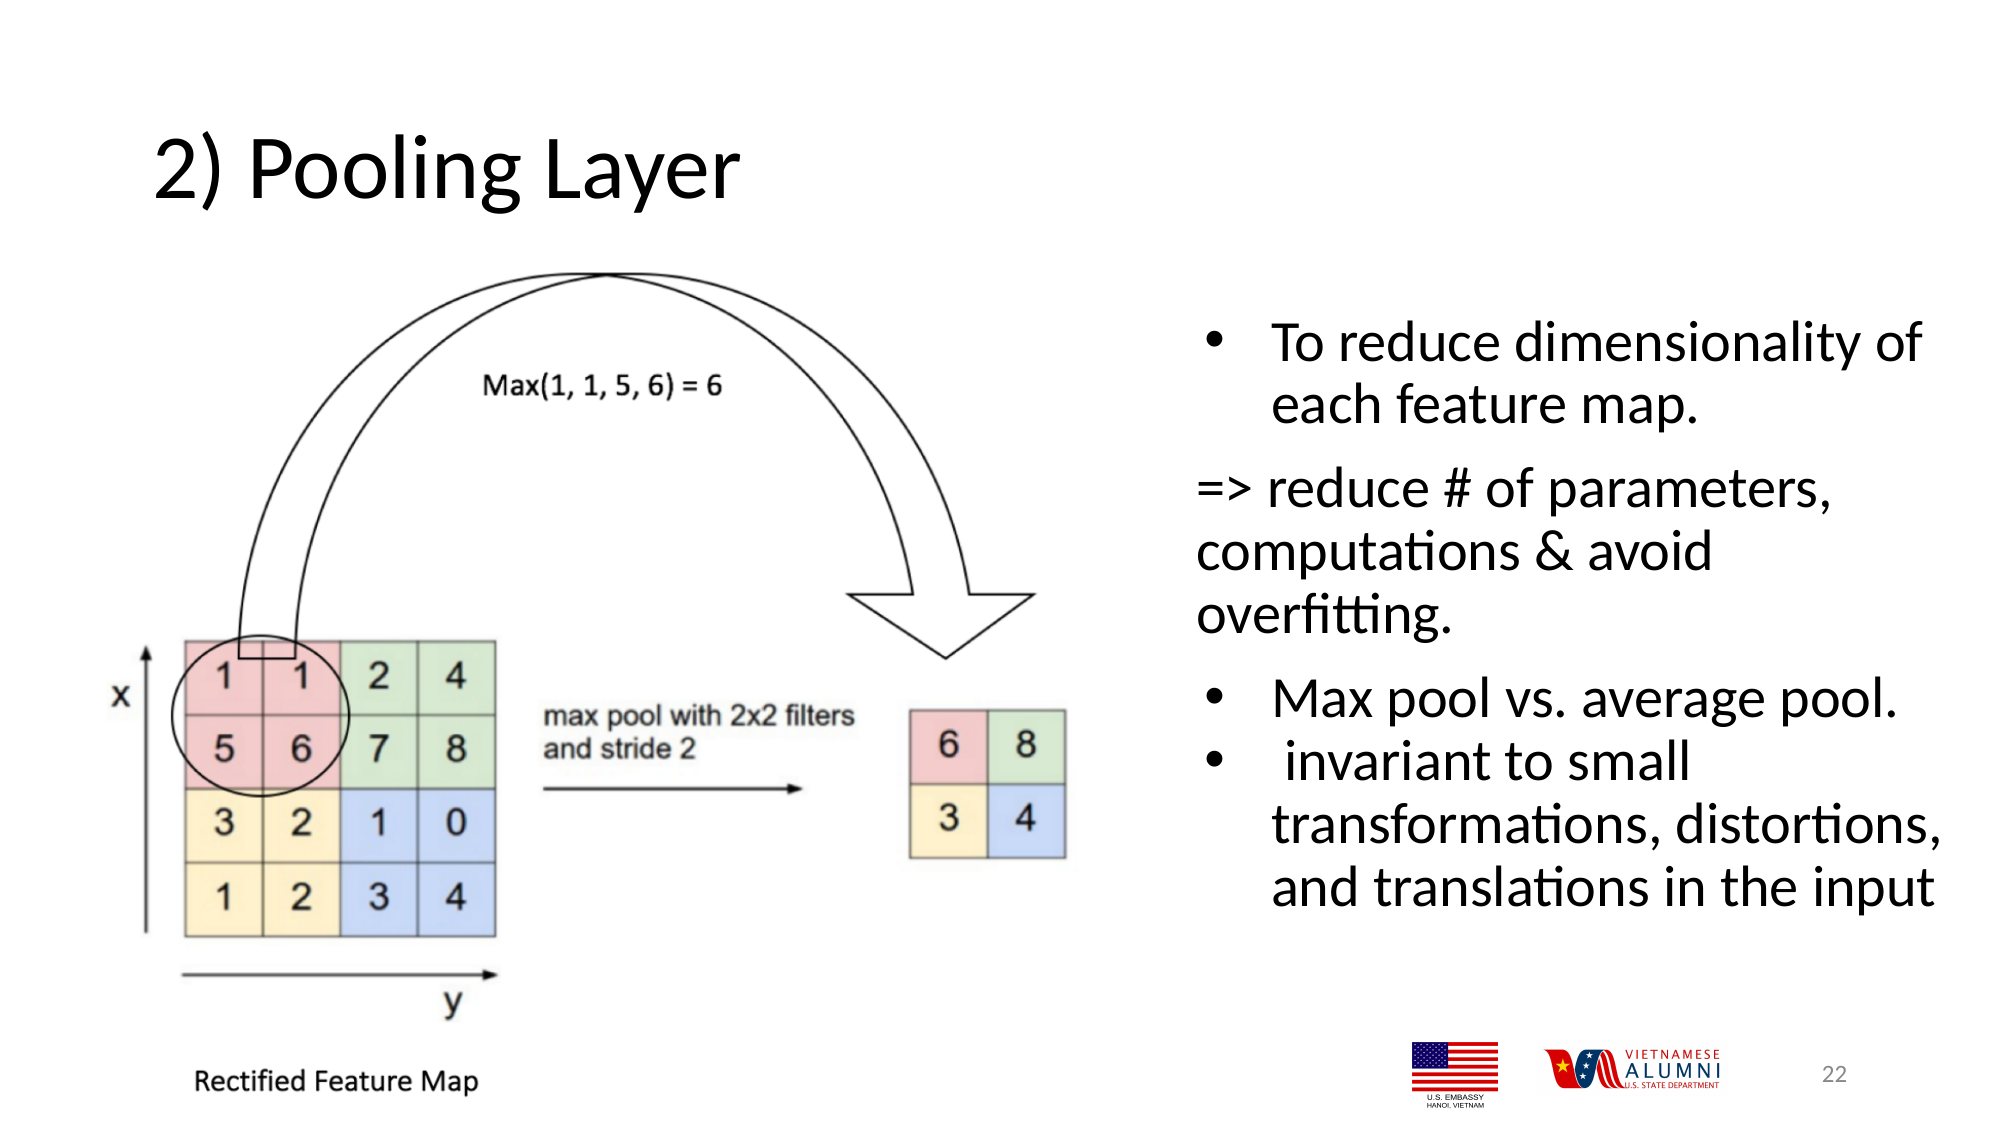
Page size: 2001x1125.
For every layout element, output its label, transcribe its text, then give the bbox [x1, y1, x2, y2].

picture [1412, 1103, 1498, 1113]
list To reduce dimensionality of each feature map. => reduce # of parameters, computations & avoid overfitting. Max pool vs. average pool. invariant to small transformations, distortions, and translations in the input [1180, 303, 2000, 1017]
slide_number 22 [1412, 1042, 1863, 1103]
picture [91, 260, 1106, 1125]
title 2) Pooling Layer [137, 59, 1863, 278]
